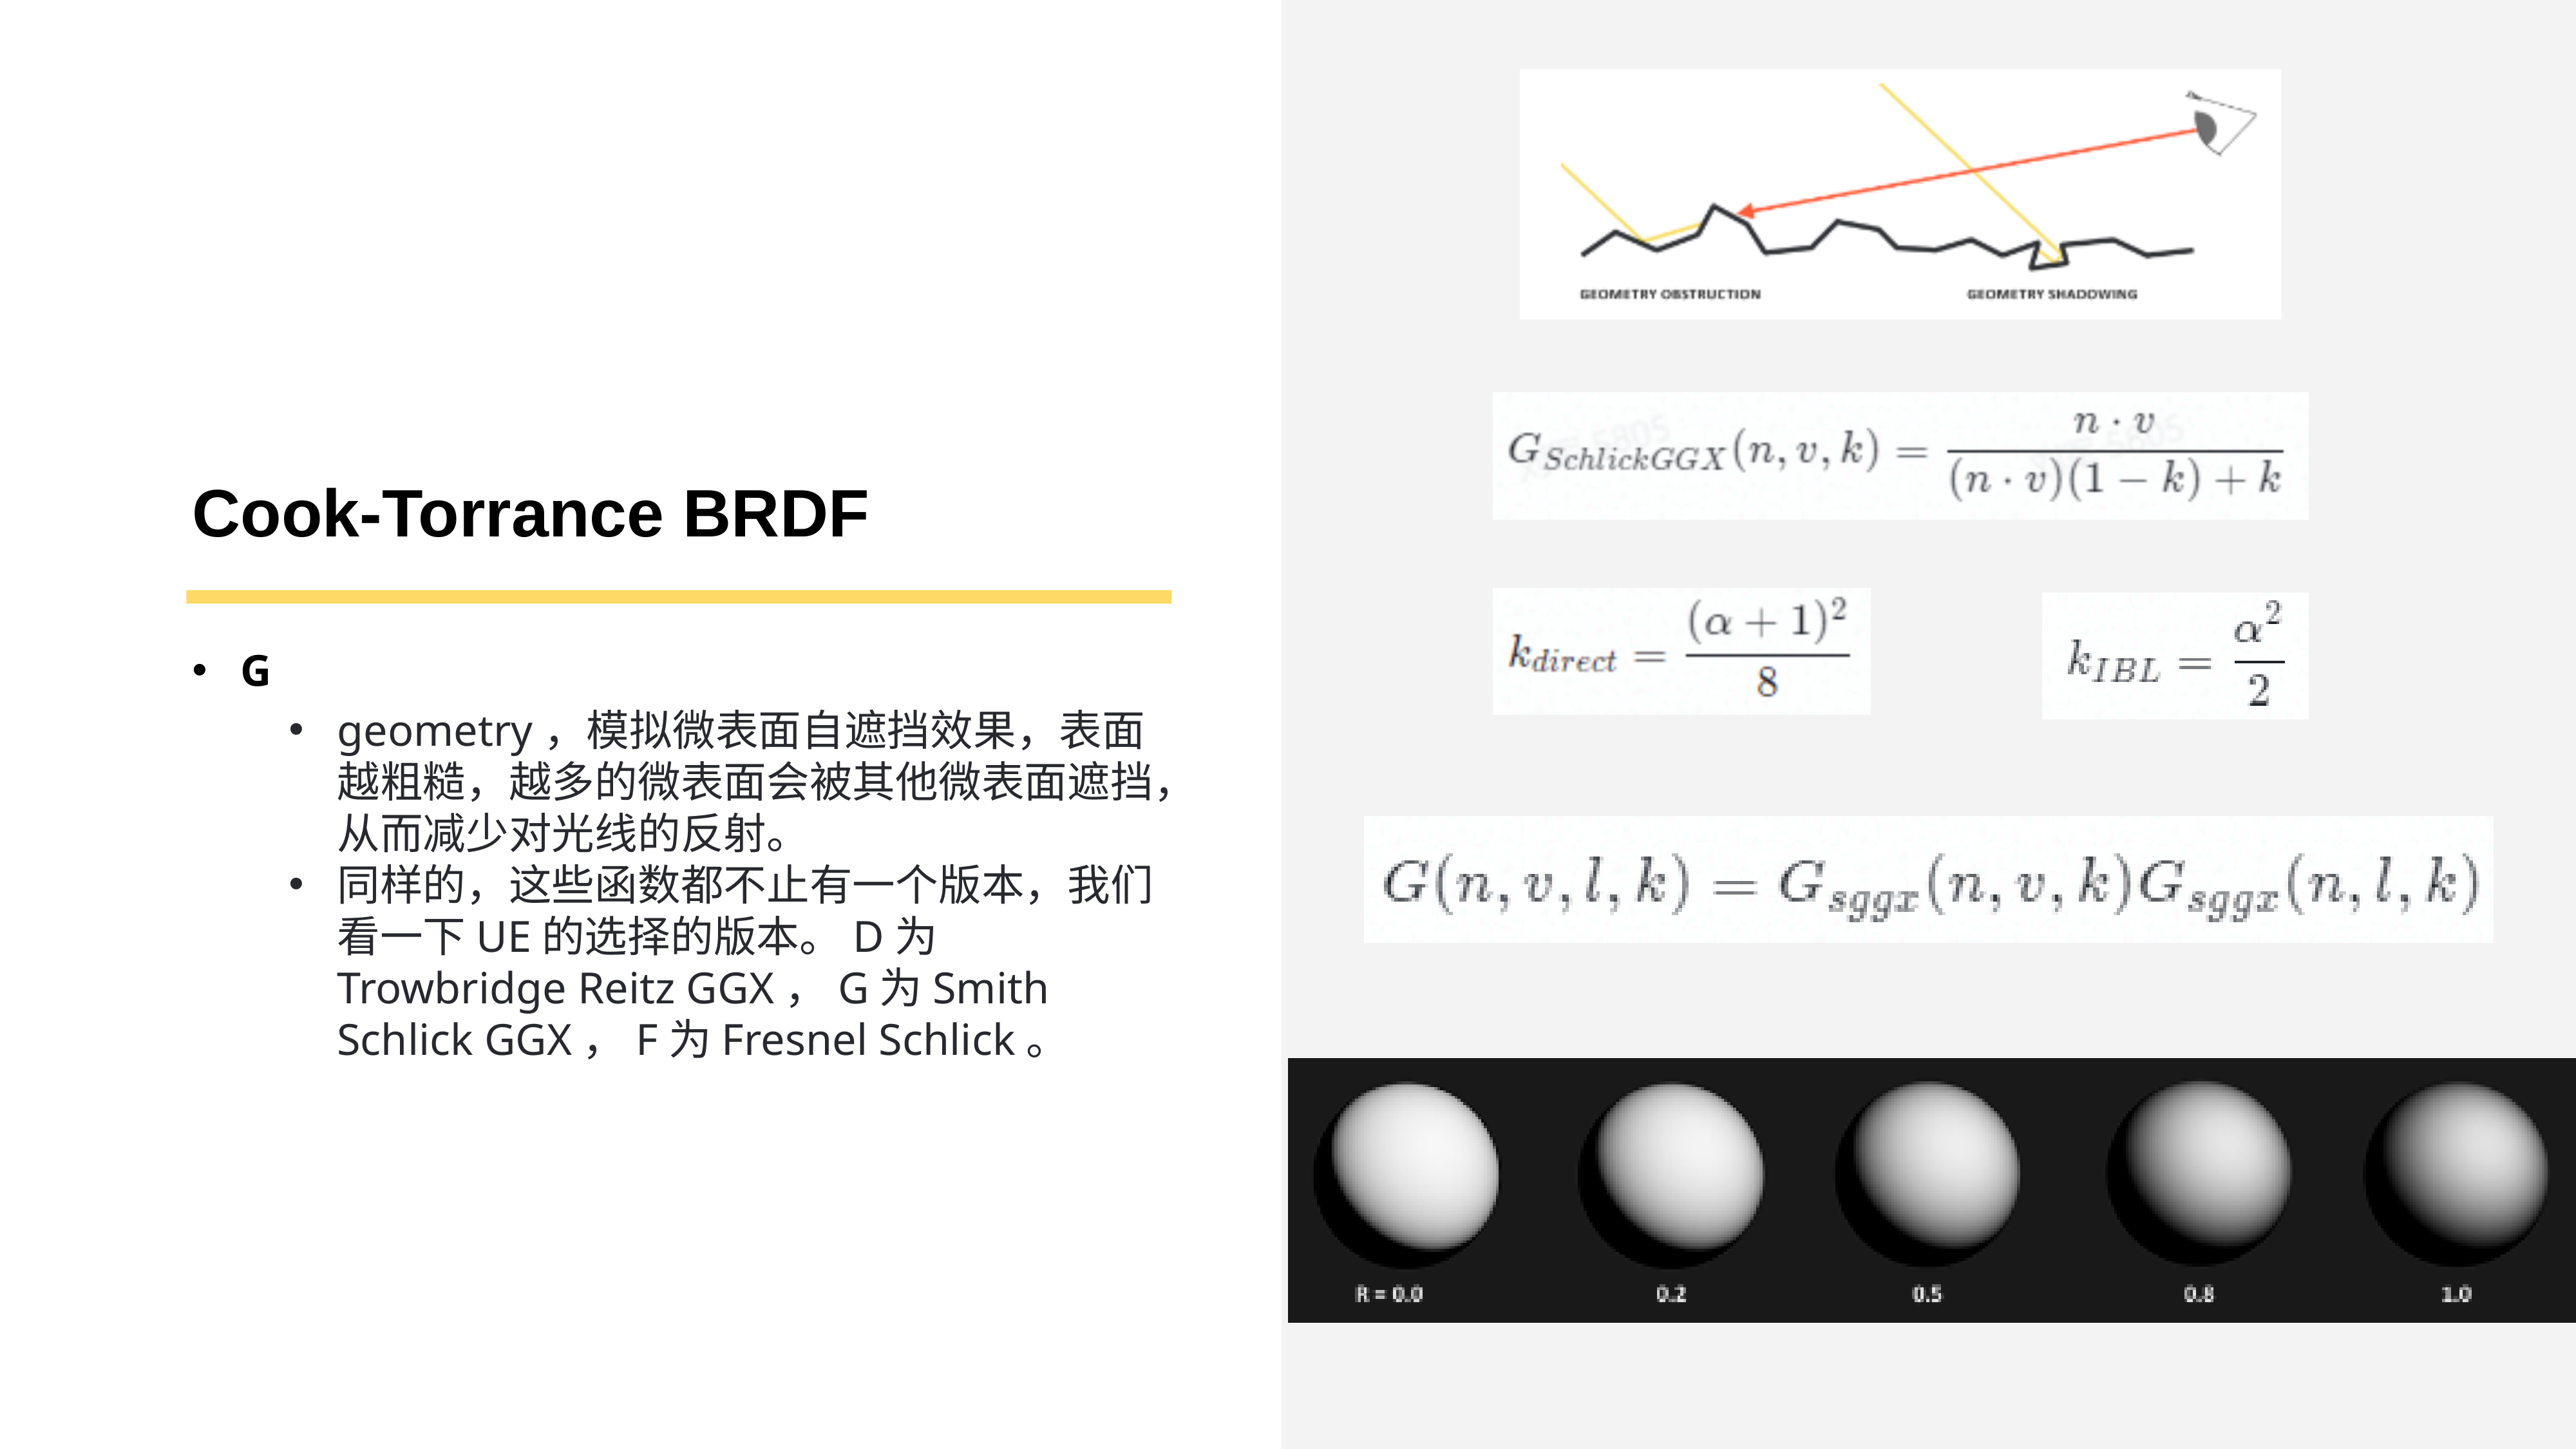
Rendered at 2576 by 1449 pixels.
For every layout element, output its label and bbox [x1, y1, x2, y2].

picture [1492, 392, 2309, 520]
picture [2041, 592, 2309, 719]
picture [1363, 815, 2494, 943]
picture [1520, 69, 2282, 320]
picture [1287, 1058, 2576, 1323]
picture [1492, 588, 1871, 715]
text_box [186, 463, 1172, 1074]
text_box [1281, 0, 2576, 1449]
